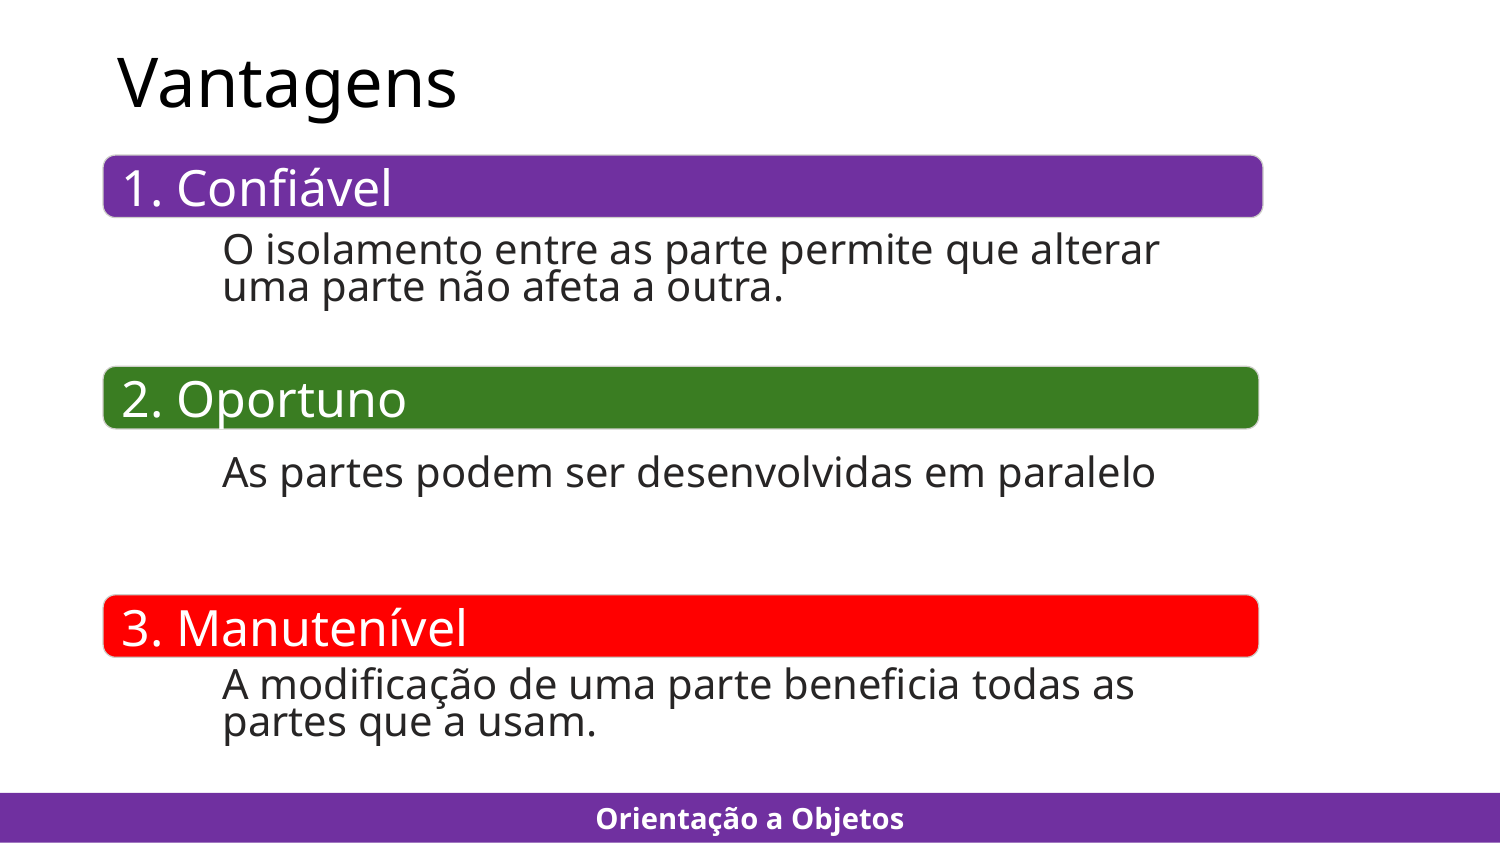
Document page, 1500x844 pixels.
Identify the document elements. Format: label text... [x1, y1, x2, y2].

text_box O isolamento entre as parte permite que alterar uma parte não afeta a outra. [207, 229, 1259, 303]
text_box 1. Confiável [103, 155, 1264, 218]
text_box 2. Oportuno [103, 366, 1259, 429]
text_box 3. Manutenível [103, 594, 1259, 658]
text_box A modificação de uma parte beneficia todas as partes que a usam. [207, 664, 1259, 737]
text_box Vantagens [103, 40, 1397, 147]
text_box As partes podem ser desenvolvidas em paralelo [207, 452, 1259, 526]
text_box [665, 147, 1006, 195]
